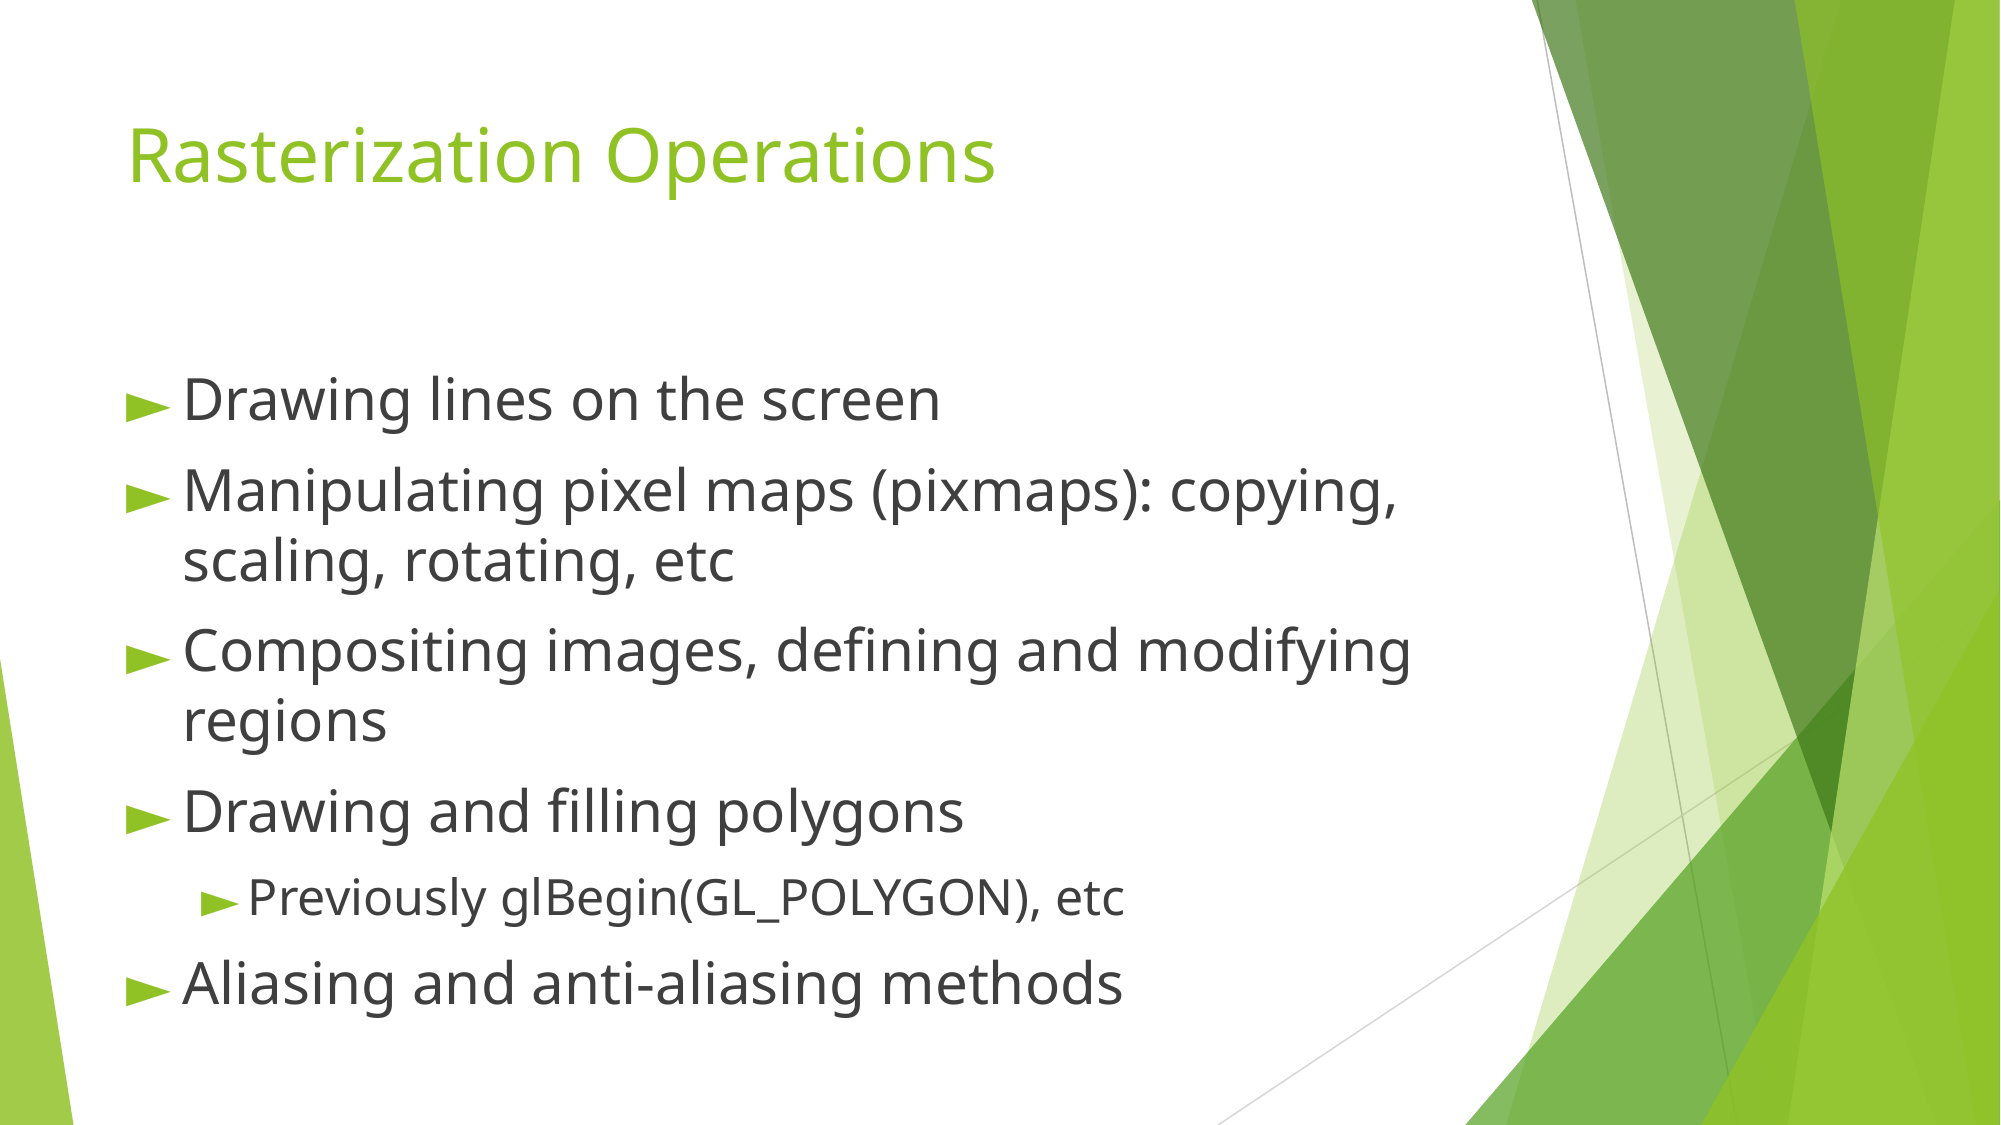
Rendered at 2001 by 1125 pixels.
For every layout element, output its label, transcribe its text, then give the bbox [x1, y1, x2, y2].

title Rasterization Operations [111, 99, 1522, 317]
list Drawing lines on the screen Manipulating pixel maps (pixmaps): copying, scaling, rotating, etc Compositing images, defining and modifying regions Drawing and filling polygons Previously glBegin(GL_POLYGON), etc Aliasing and anti-aliasing methods [111, 354, 1522, 992]
